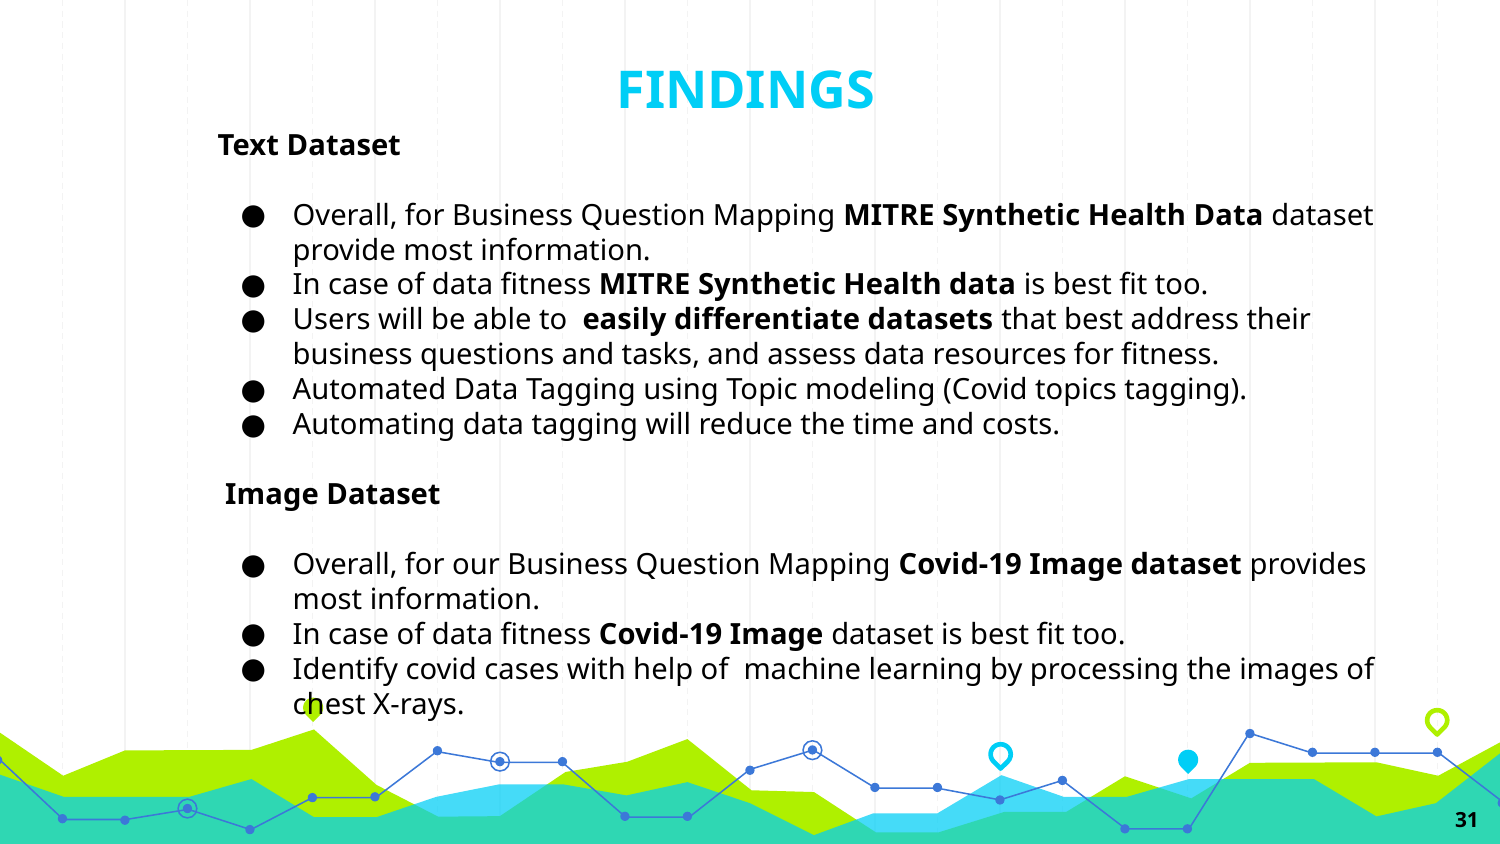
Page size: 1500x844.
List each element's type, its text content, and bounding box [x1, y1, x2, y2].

list Text Dataset Overall, for Business Question Mapping MITRE Synthetic Health Data dataset provide most information. In case of data fitness MITRE Synthetic Health data is best fit too. Users will be able to easily differentiate datasets that best address their business questions and tasks, and assess data resources for fitness. Automated Data Tagging using Topic modeling (Covid topics tagging). Automating data tagging will reduce the time and costs. Image Dataset Overall, for our Business Question Mapping Covid-19 Image dataset provides most information. In case of data fitness Covid-19 Image dataset is best fit too. Identify covid cases with help of machine learning by processing the images of chest X-rays. [202, 110, 1438, 702]
slide_number ‹#› [1403, 791, 1494, 844]
title FINDINGS [171, 16, 1320, 134]
